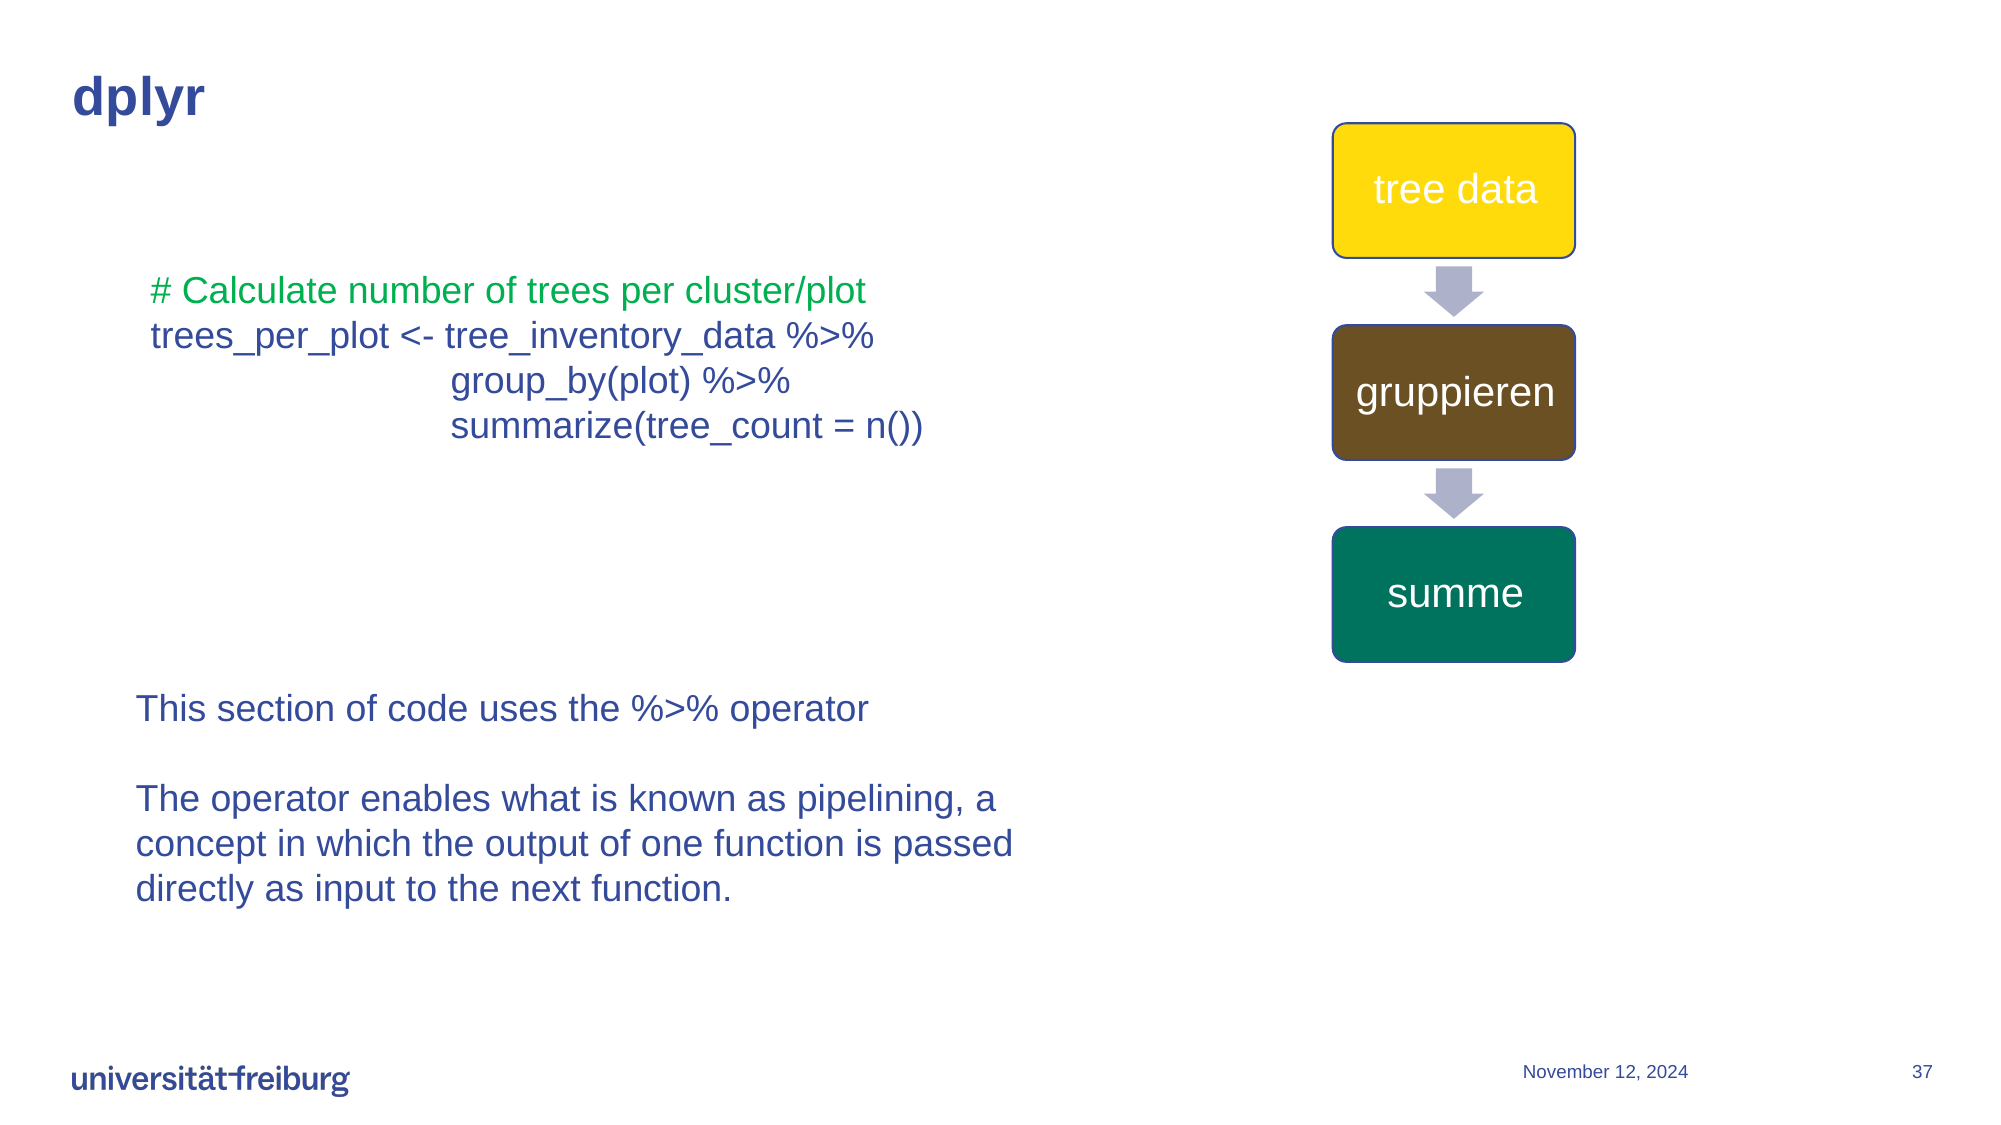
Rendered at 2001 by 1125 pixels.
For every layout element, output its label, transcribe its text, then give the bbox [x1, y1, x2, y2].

text_box # Calculate number of trees per cluster/plot trees_per_plot <- tree_inventory_data %>% group_by(plot) %>% summarize(tree_count = n()) [135, 258, 1015, 454]
slide_number 37 [1873, 1060, 1933, 1090]
text_box This section of code uses the %>% operator The operator enables what is known as pipelining, a concept in which the output of one function is passed directly as input to the next function. [120, 676, 1121, 916]
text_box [1015, 123, 1893, 662]
picture [72, 1065, 351, 1097]
title dplyr [72, 59, 1136, 278]
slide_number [1517, 1060, 1754, 1090]
